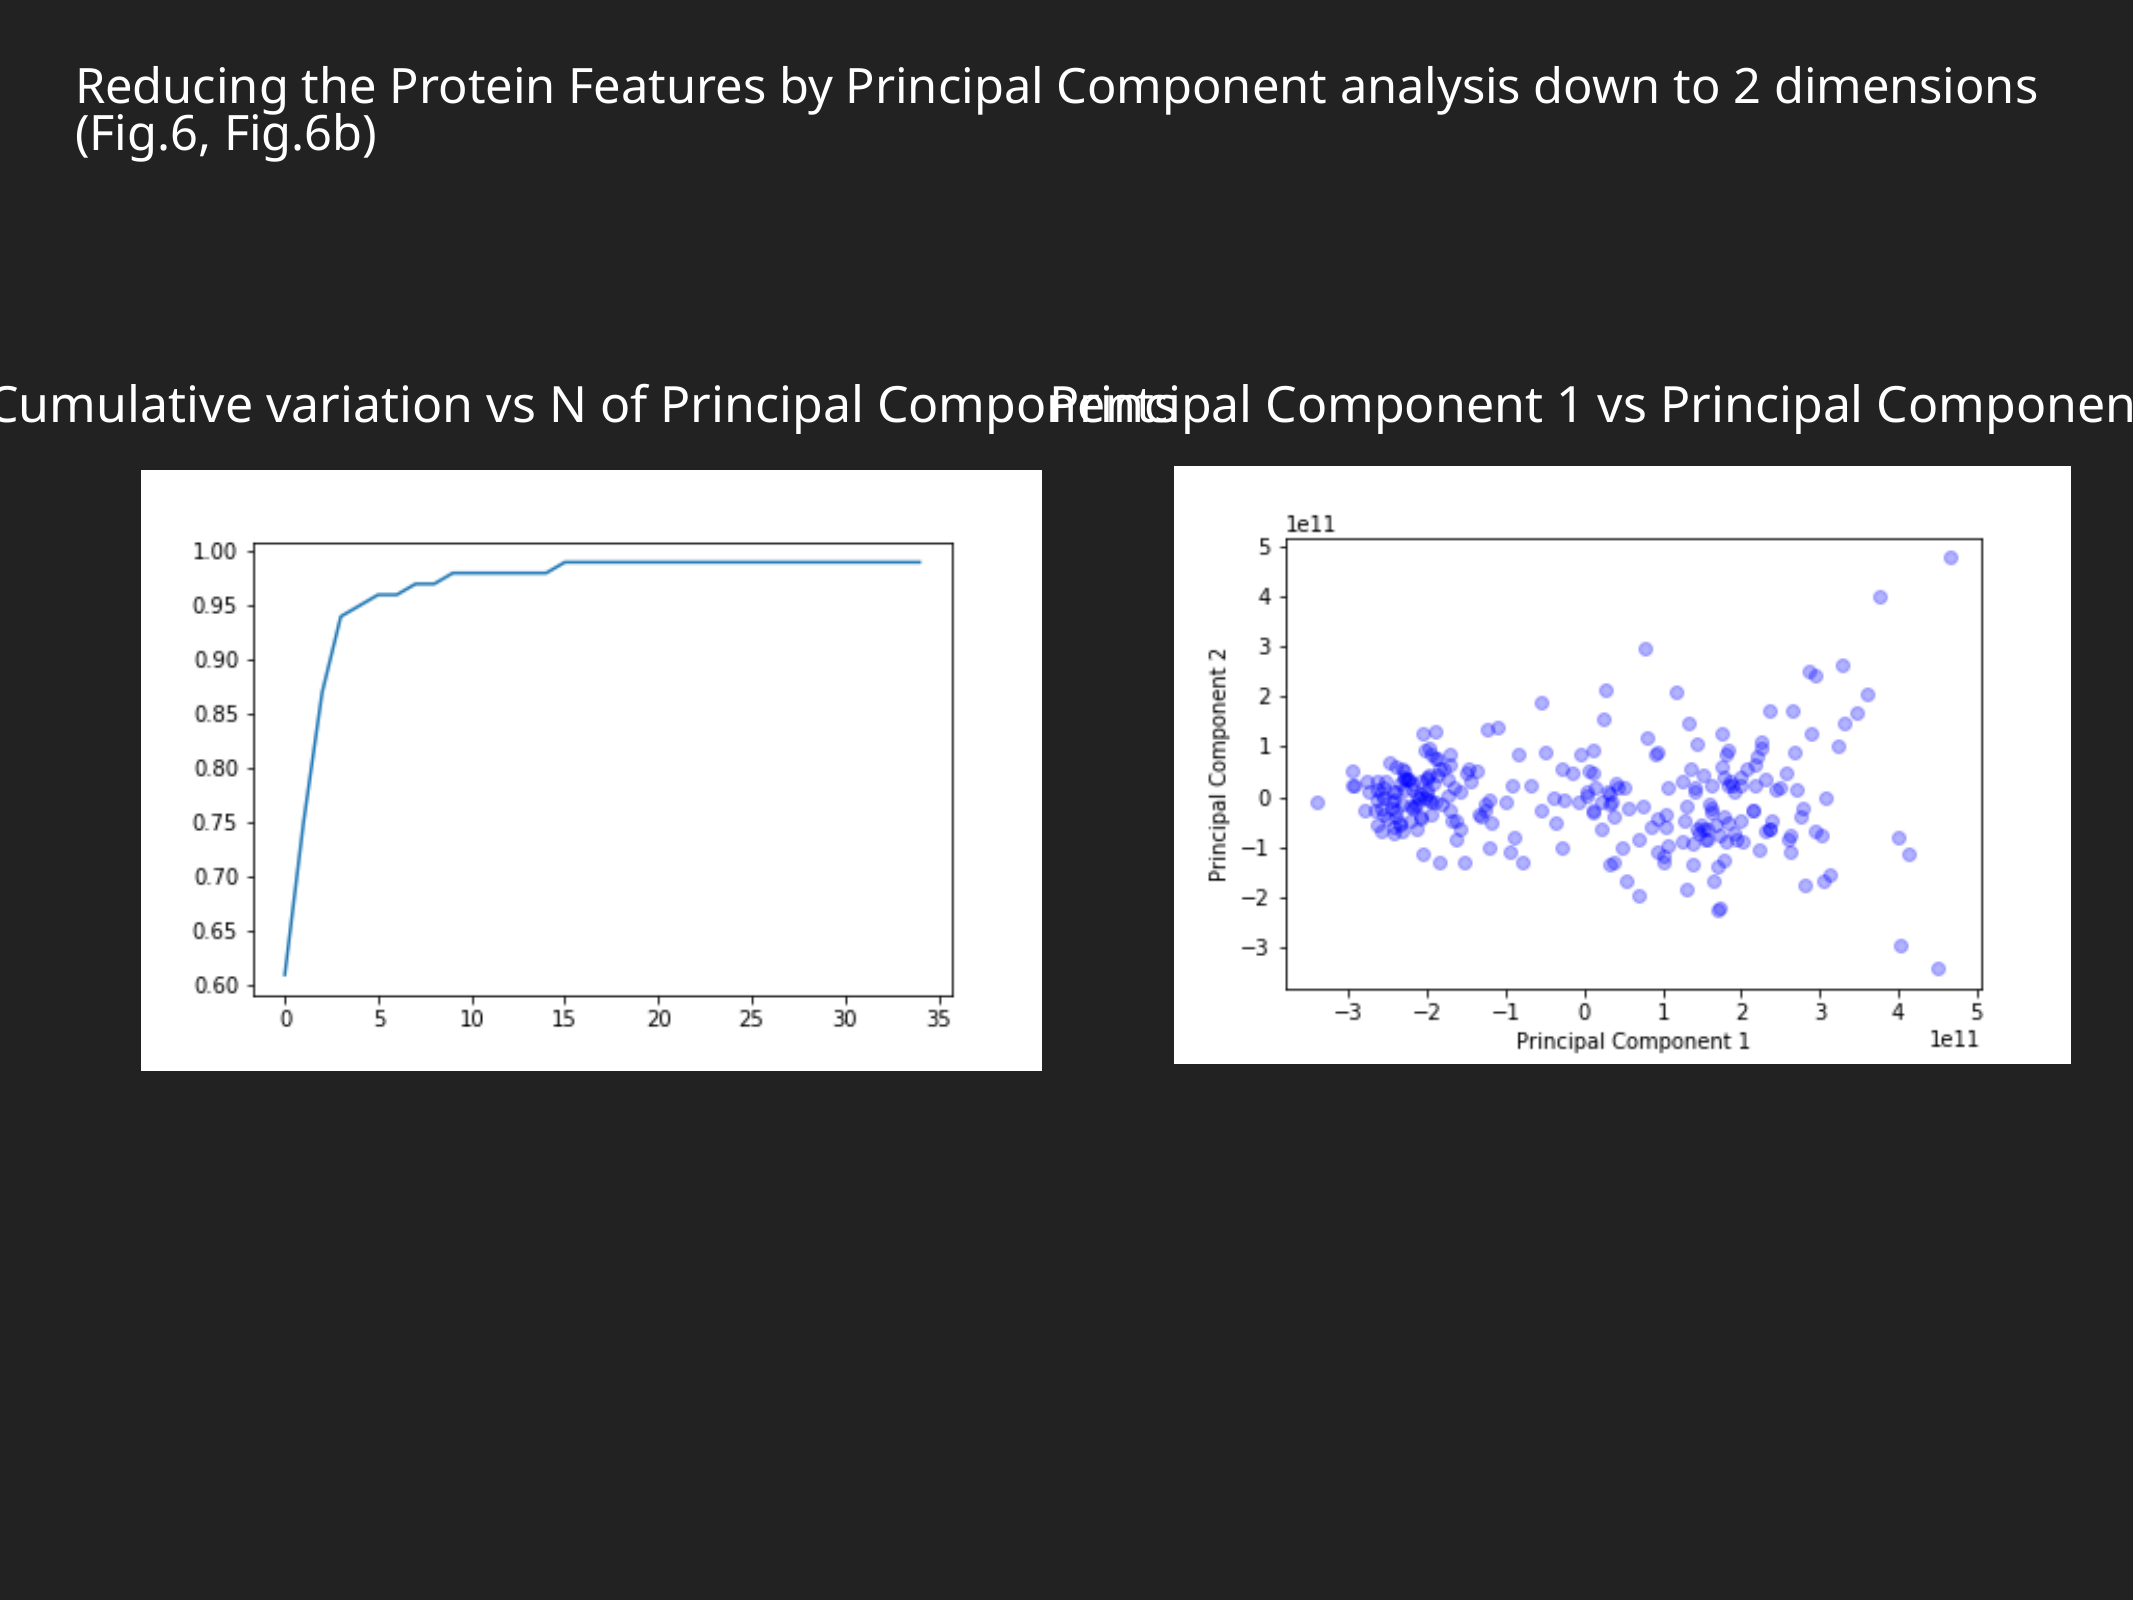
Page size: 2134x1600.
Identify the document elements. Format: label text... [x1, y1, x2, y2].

picture [140, 469, 1042, 1071]
text_box Cumulative variation vs N of Principal Components [0, 364, 1040, 441]
picture [1174, 465, 2072, 1064]
title Reducing the Protein Features by Principal Component analysis down to 2 dimensions (Fig.6, Fig.6b) [66, 57, 2068, 178]
text_box Principal Component 1 vs Principal Component 2 [1040, 363, 2134, 441]
